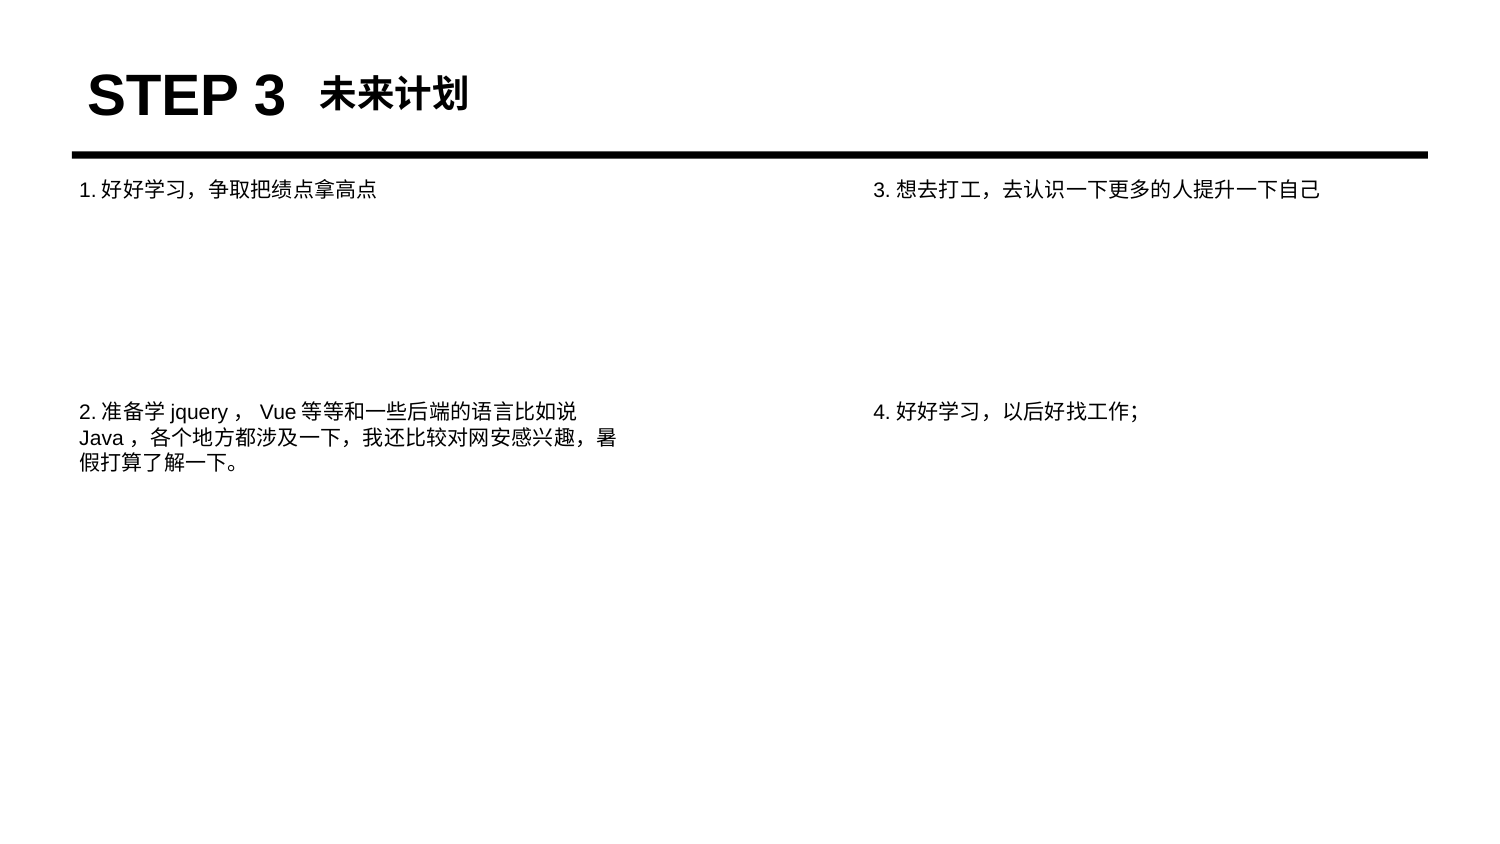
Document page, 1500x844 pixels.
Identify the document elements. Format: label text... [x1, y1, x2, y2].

text_box 2.准备学jquery，Vue等等和一些后端的语言比如说Java，各个地方都涉及一下，我还比较对网安感兴趣，暑假打算了解一下。 [64, 391, 642, 483]
text_box STEP 3 [72, 50, 302, 135]
text_box 4.好好学习，以后好找工作； [858, 391, 1436, 432]
text_box [71, 150, 1429, 160]
text_box 3.想去打工，去认识一下更多的人提升一下自己 [858, 169, 1436, 210]
text_box 未来计划 [304, 62, 485, 123]
text_box 1.好好学习，争取把绩点拿高点 [64, 169, 642, 210]
